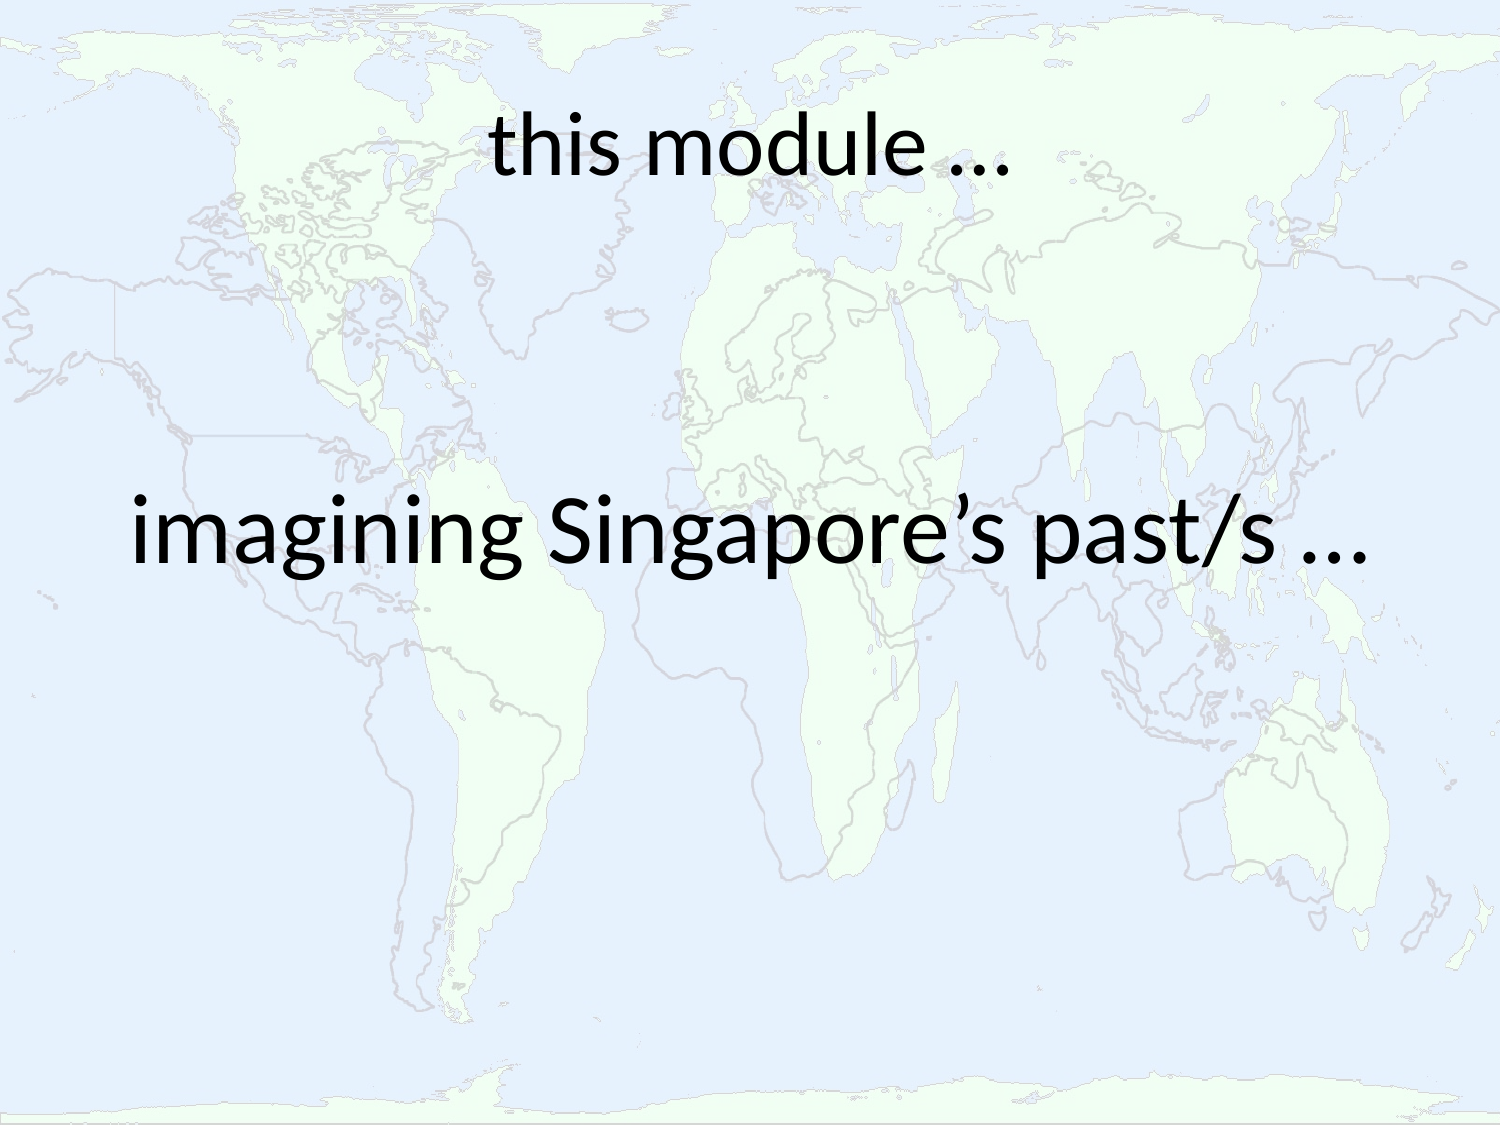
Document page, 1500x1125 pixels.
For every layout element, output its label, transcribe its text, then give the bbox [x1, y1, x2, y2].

list imagining Singapore’s past/s … [75, 262, 1425, 1005]
title this module … [75, 45, 1425, 233]
